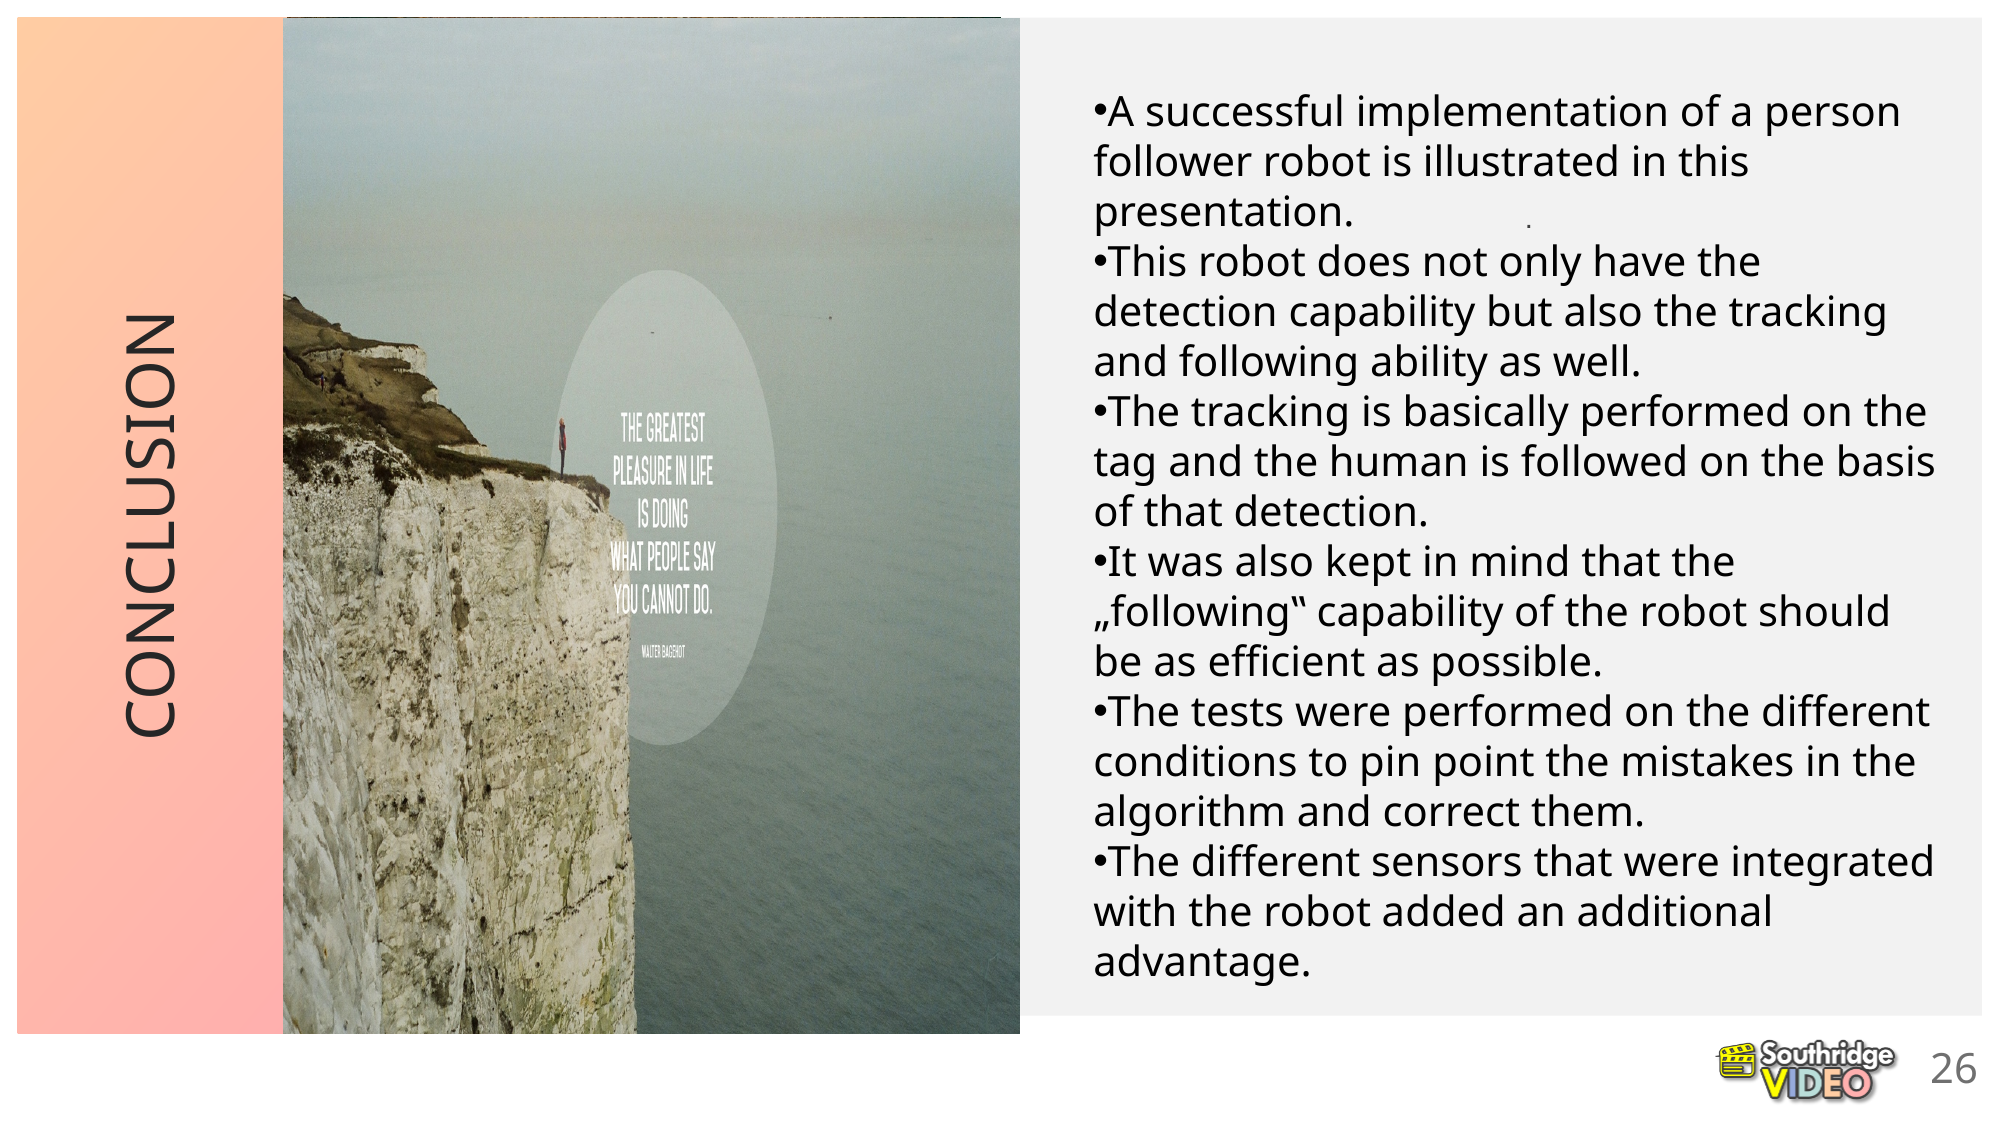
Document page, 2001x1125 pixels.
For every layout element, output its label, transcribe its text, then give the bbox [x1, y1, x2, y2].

slide_number 26 [1917, 1024, 1979, 1116]
picture [283, 17, 1020, 1034]
picture [1713, 1022, 1912, 1125]
text_box A successful implementation of a person follower robot is illustrated in this presentation. This robot does not only have the detection capability but also the tracking and following ability as well. The tracking is basically performed on the tag and the human is followed on the basis of that detection. It was also kept in mind that the „following‟ capability of the robot should be as efficient as possible. The tests were performed on the different conditions to pin point the mistakes in the algorithm and correct them. The different sensors that were integrated with the robot added an additional advantage. [1078, 77, 1965, 993]
title conclusion [17, 17, 287, 1034]
